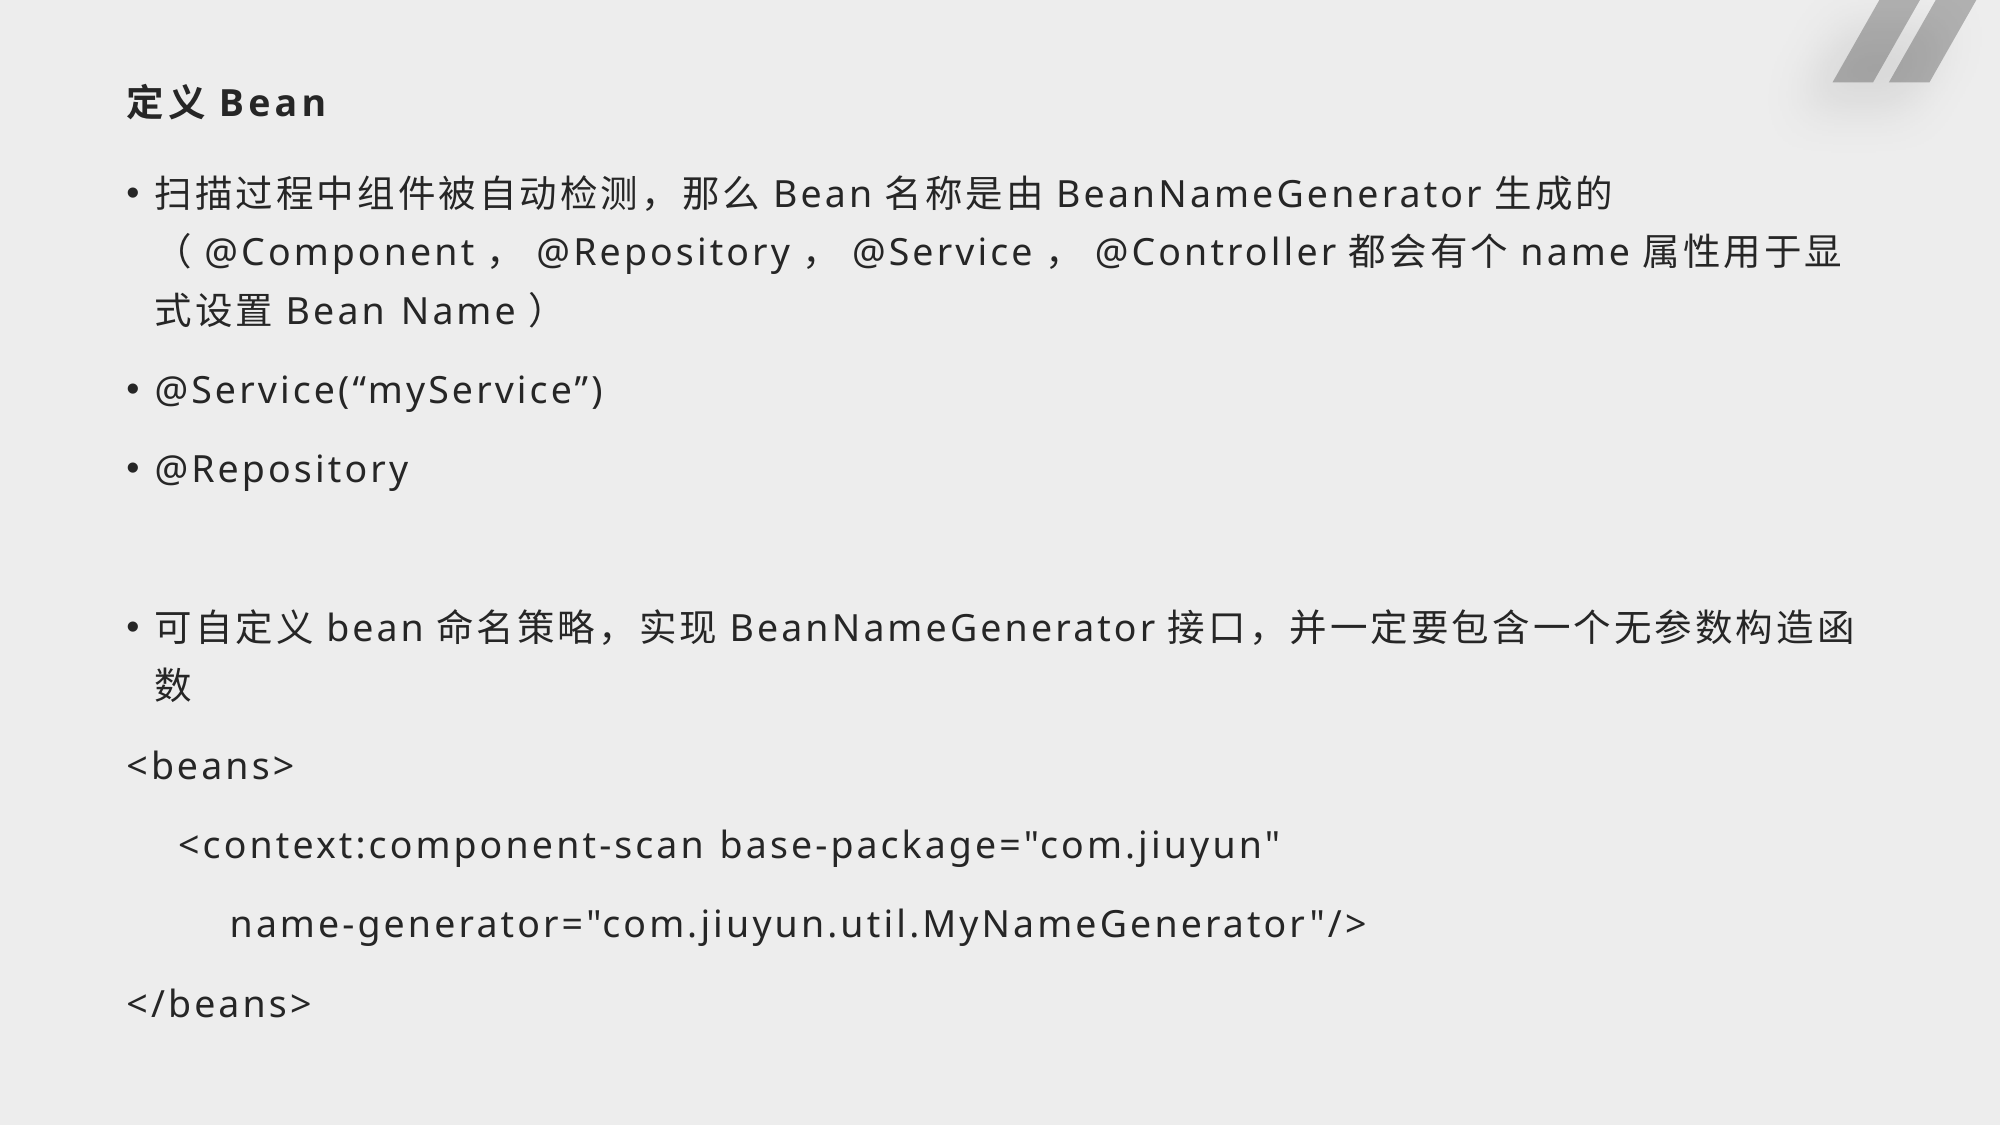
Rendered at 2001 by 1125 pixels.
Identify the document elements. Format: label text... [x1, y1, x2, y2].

title 定义Bean [109, 72, 1891, 146]
list 扫描过程中组件被自动检测，那么Bean名称是由BeanNameGenerator生成的（@Component，@Repository，@Service，@Controller都会有个name属性用于显式设置Bean Name） @Service(“myService”) @Repository 可自定义bean命名策略，实现BeanNameGenerator接口，并一定要包含一个无参数构造函数 <beans> <context:component-scan base-package="com.jiuyun" name-generator="com.jiuyun.util.MyNameGenerator"/> </beans> [109, 156, 1891, 1041]
